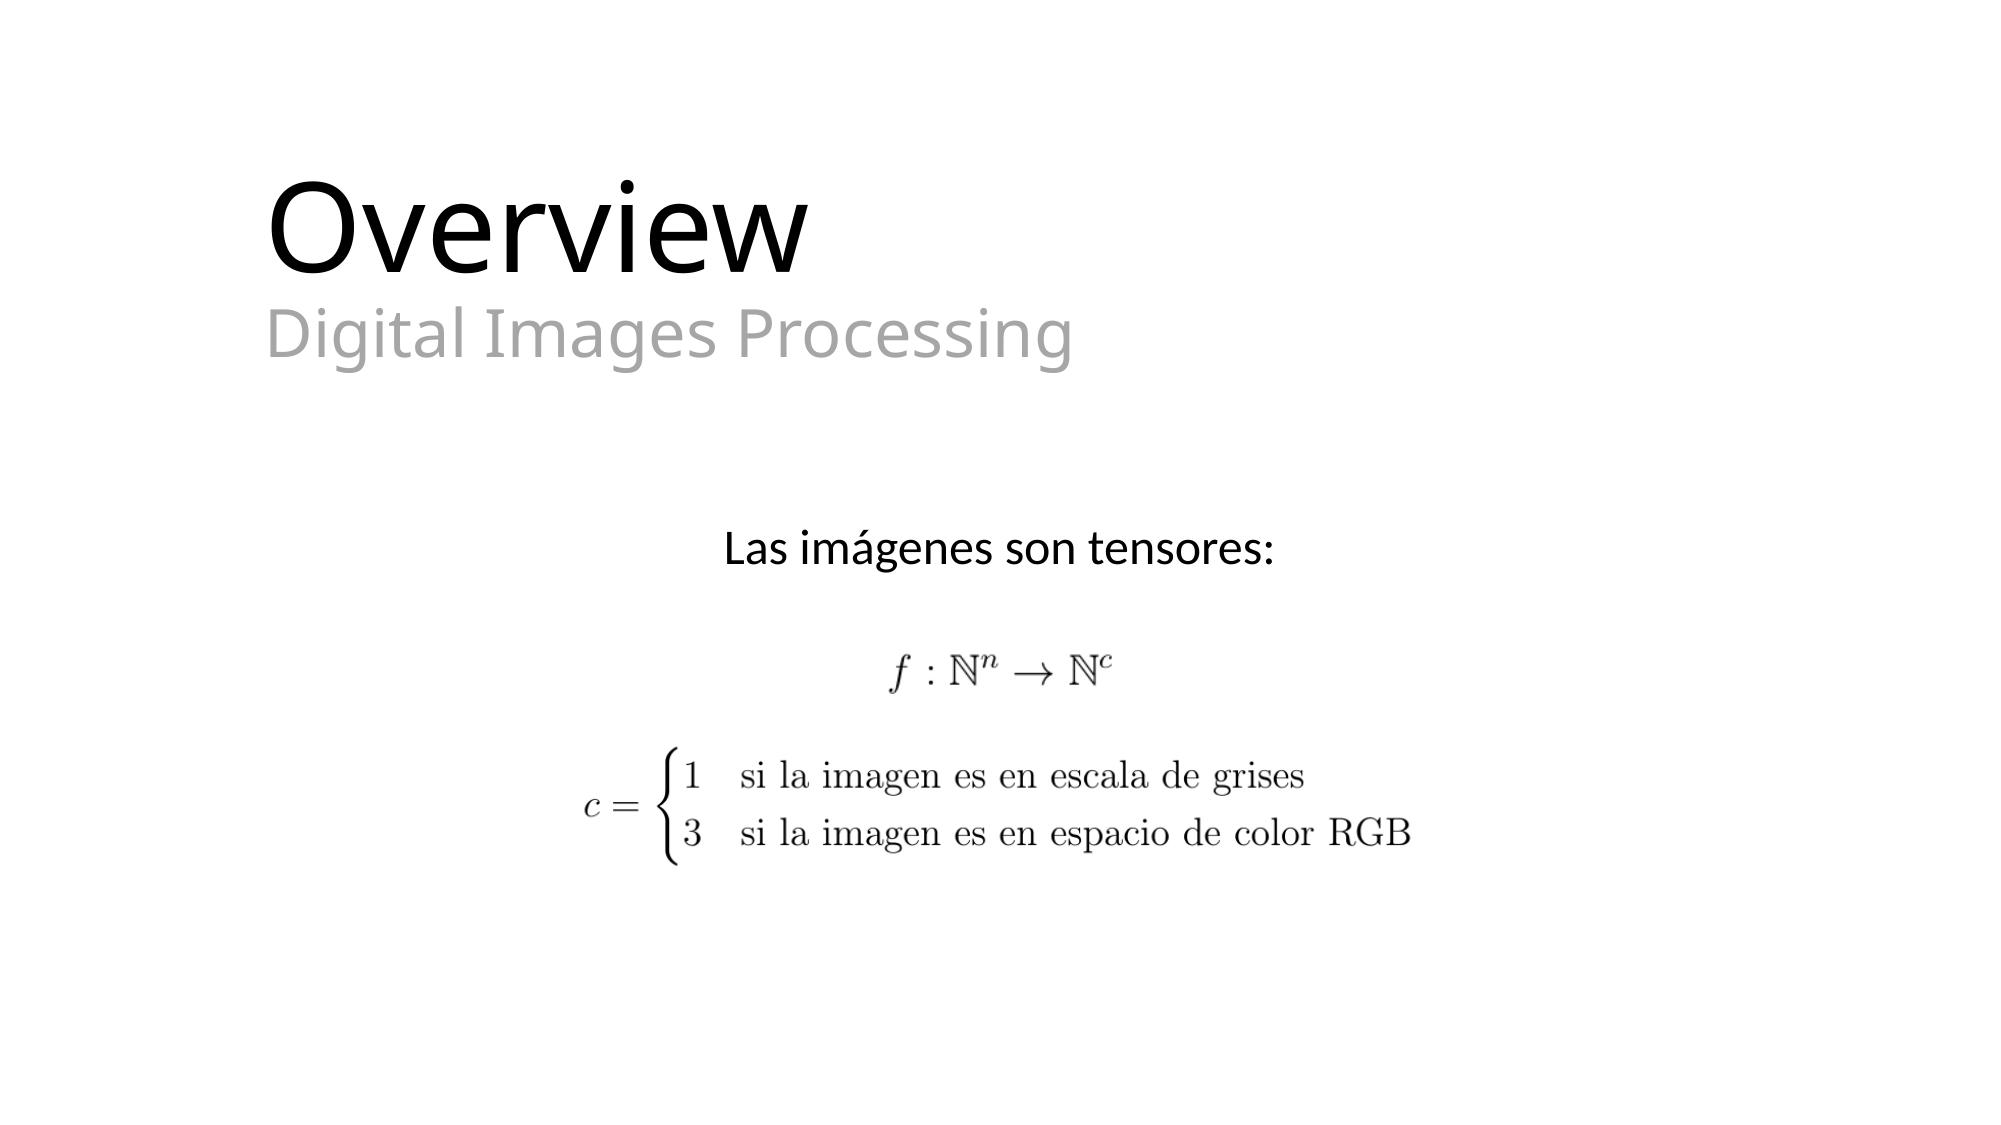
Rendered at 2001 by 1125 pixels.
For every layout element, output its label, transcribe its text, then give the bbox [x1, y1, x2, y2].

picture [556, 724, 1442, 880]
picture [774, 610, 1225, 720]
subtitle Las imágenes son tensores: [249, 433, 1750, 896]
title Overview Digital Images Processing [249, 121, 1750, 380]
